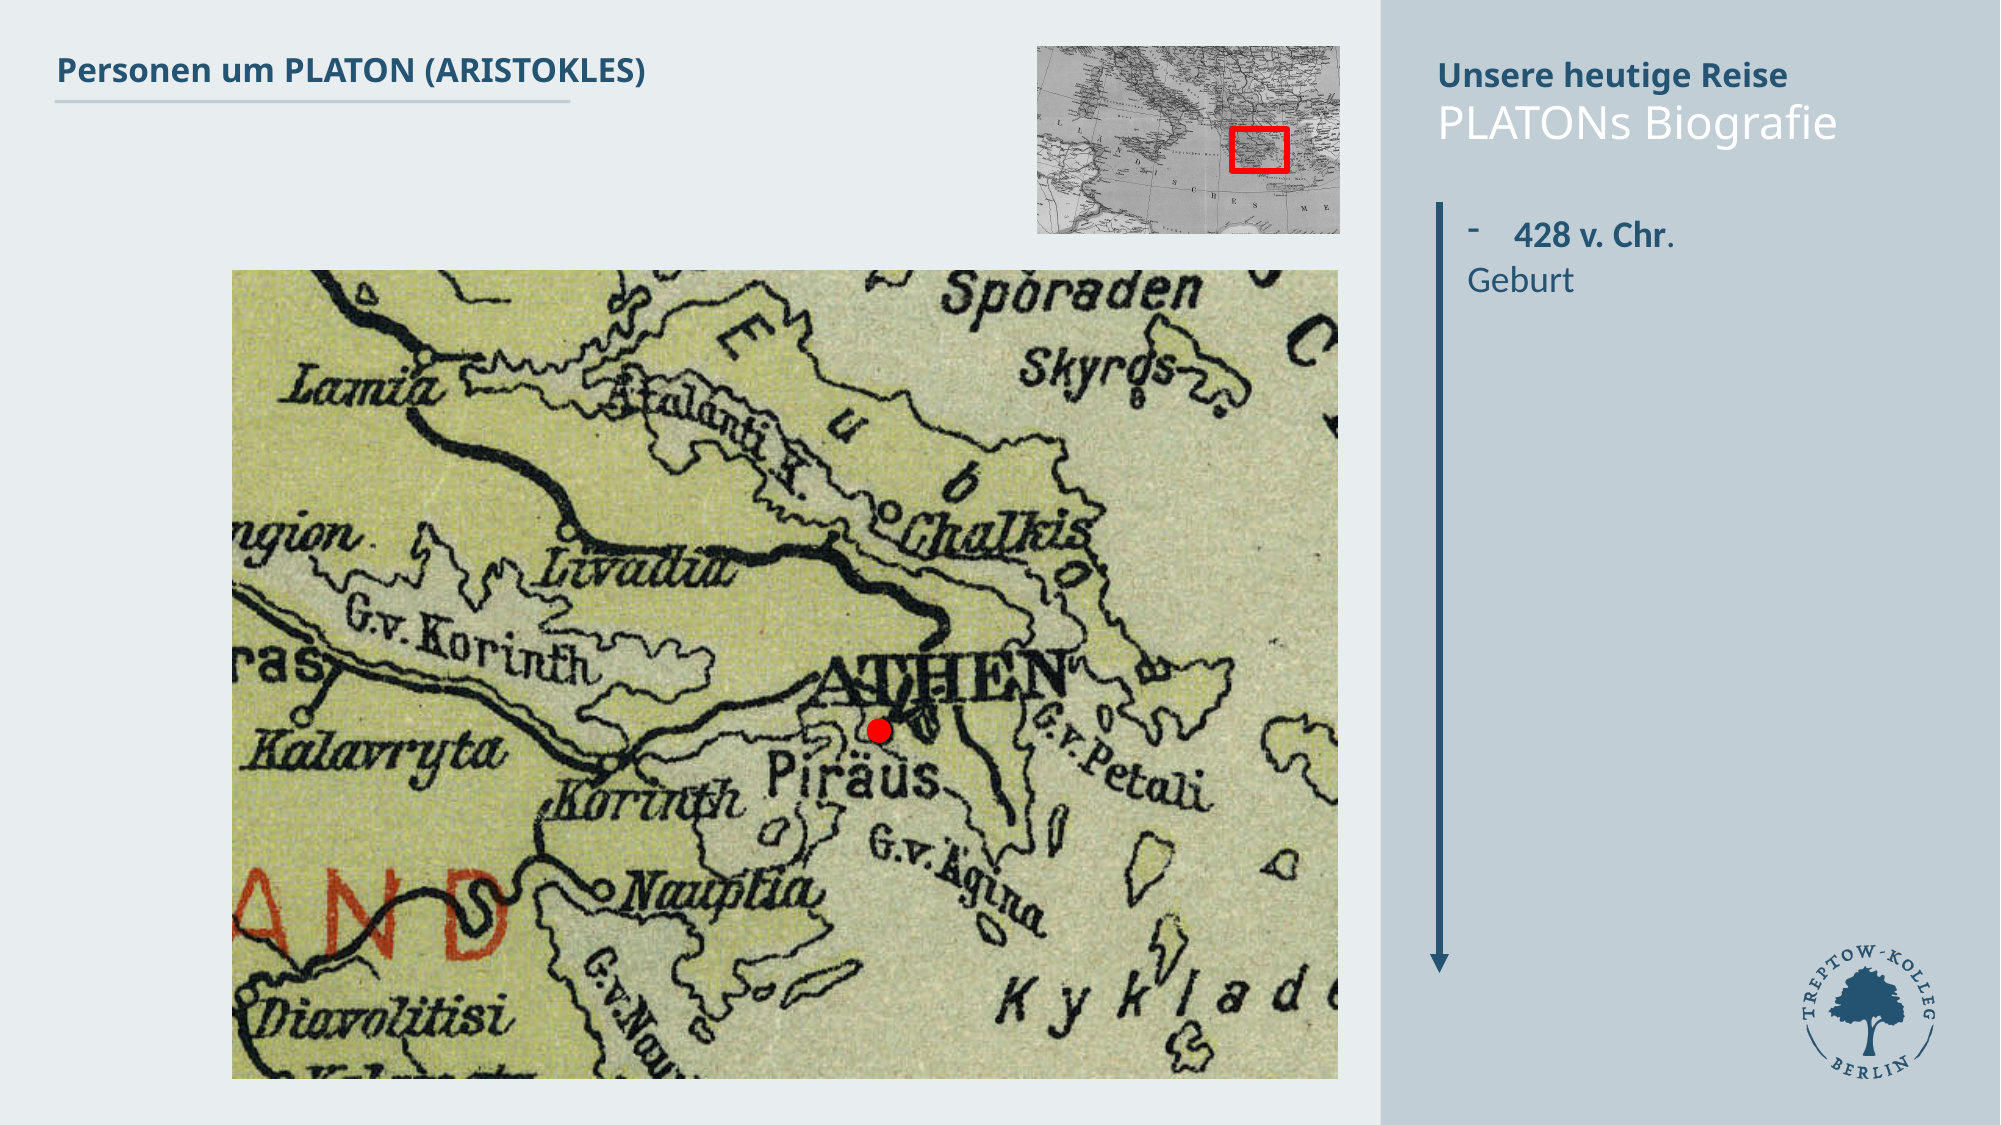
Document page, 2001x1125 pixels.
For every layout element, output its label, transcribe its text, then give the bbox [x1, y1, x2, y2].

picture [1802, 945, 1935, 1079]
text_box 428 v. Chr. Geburt [1452, 202, 1909, 307]
picture [1037, 46, 1340, 234]
picture [232, 270, 1338, 1079]
title Unsere heutige Reise PLATONs Biografie [1422, 46, 1959, 195]
text_box [1380, 0, 2000, 1125]
text_box Personen um PLATON (ARISTOKLES) [41, 46, 1037, 150]
